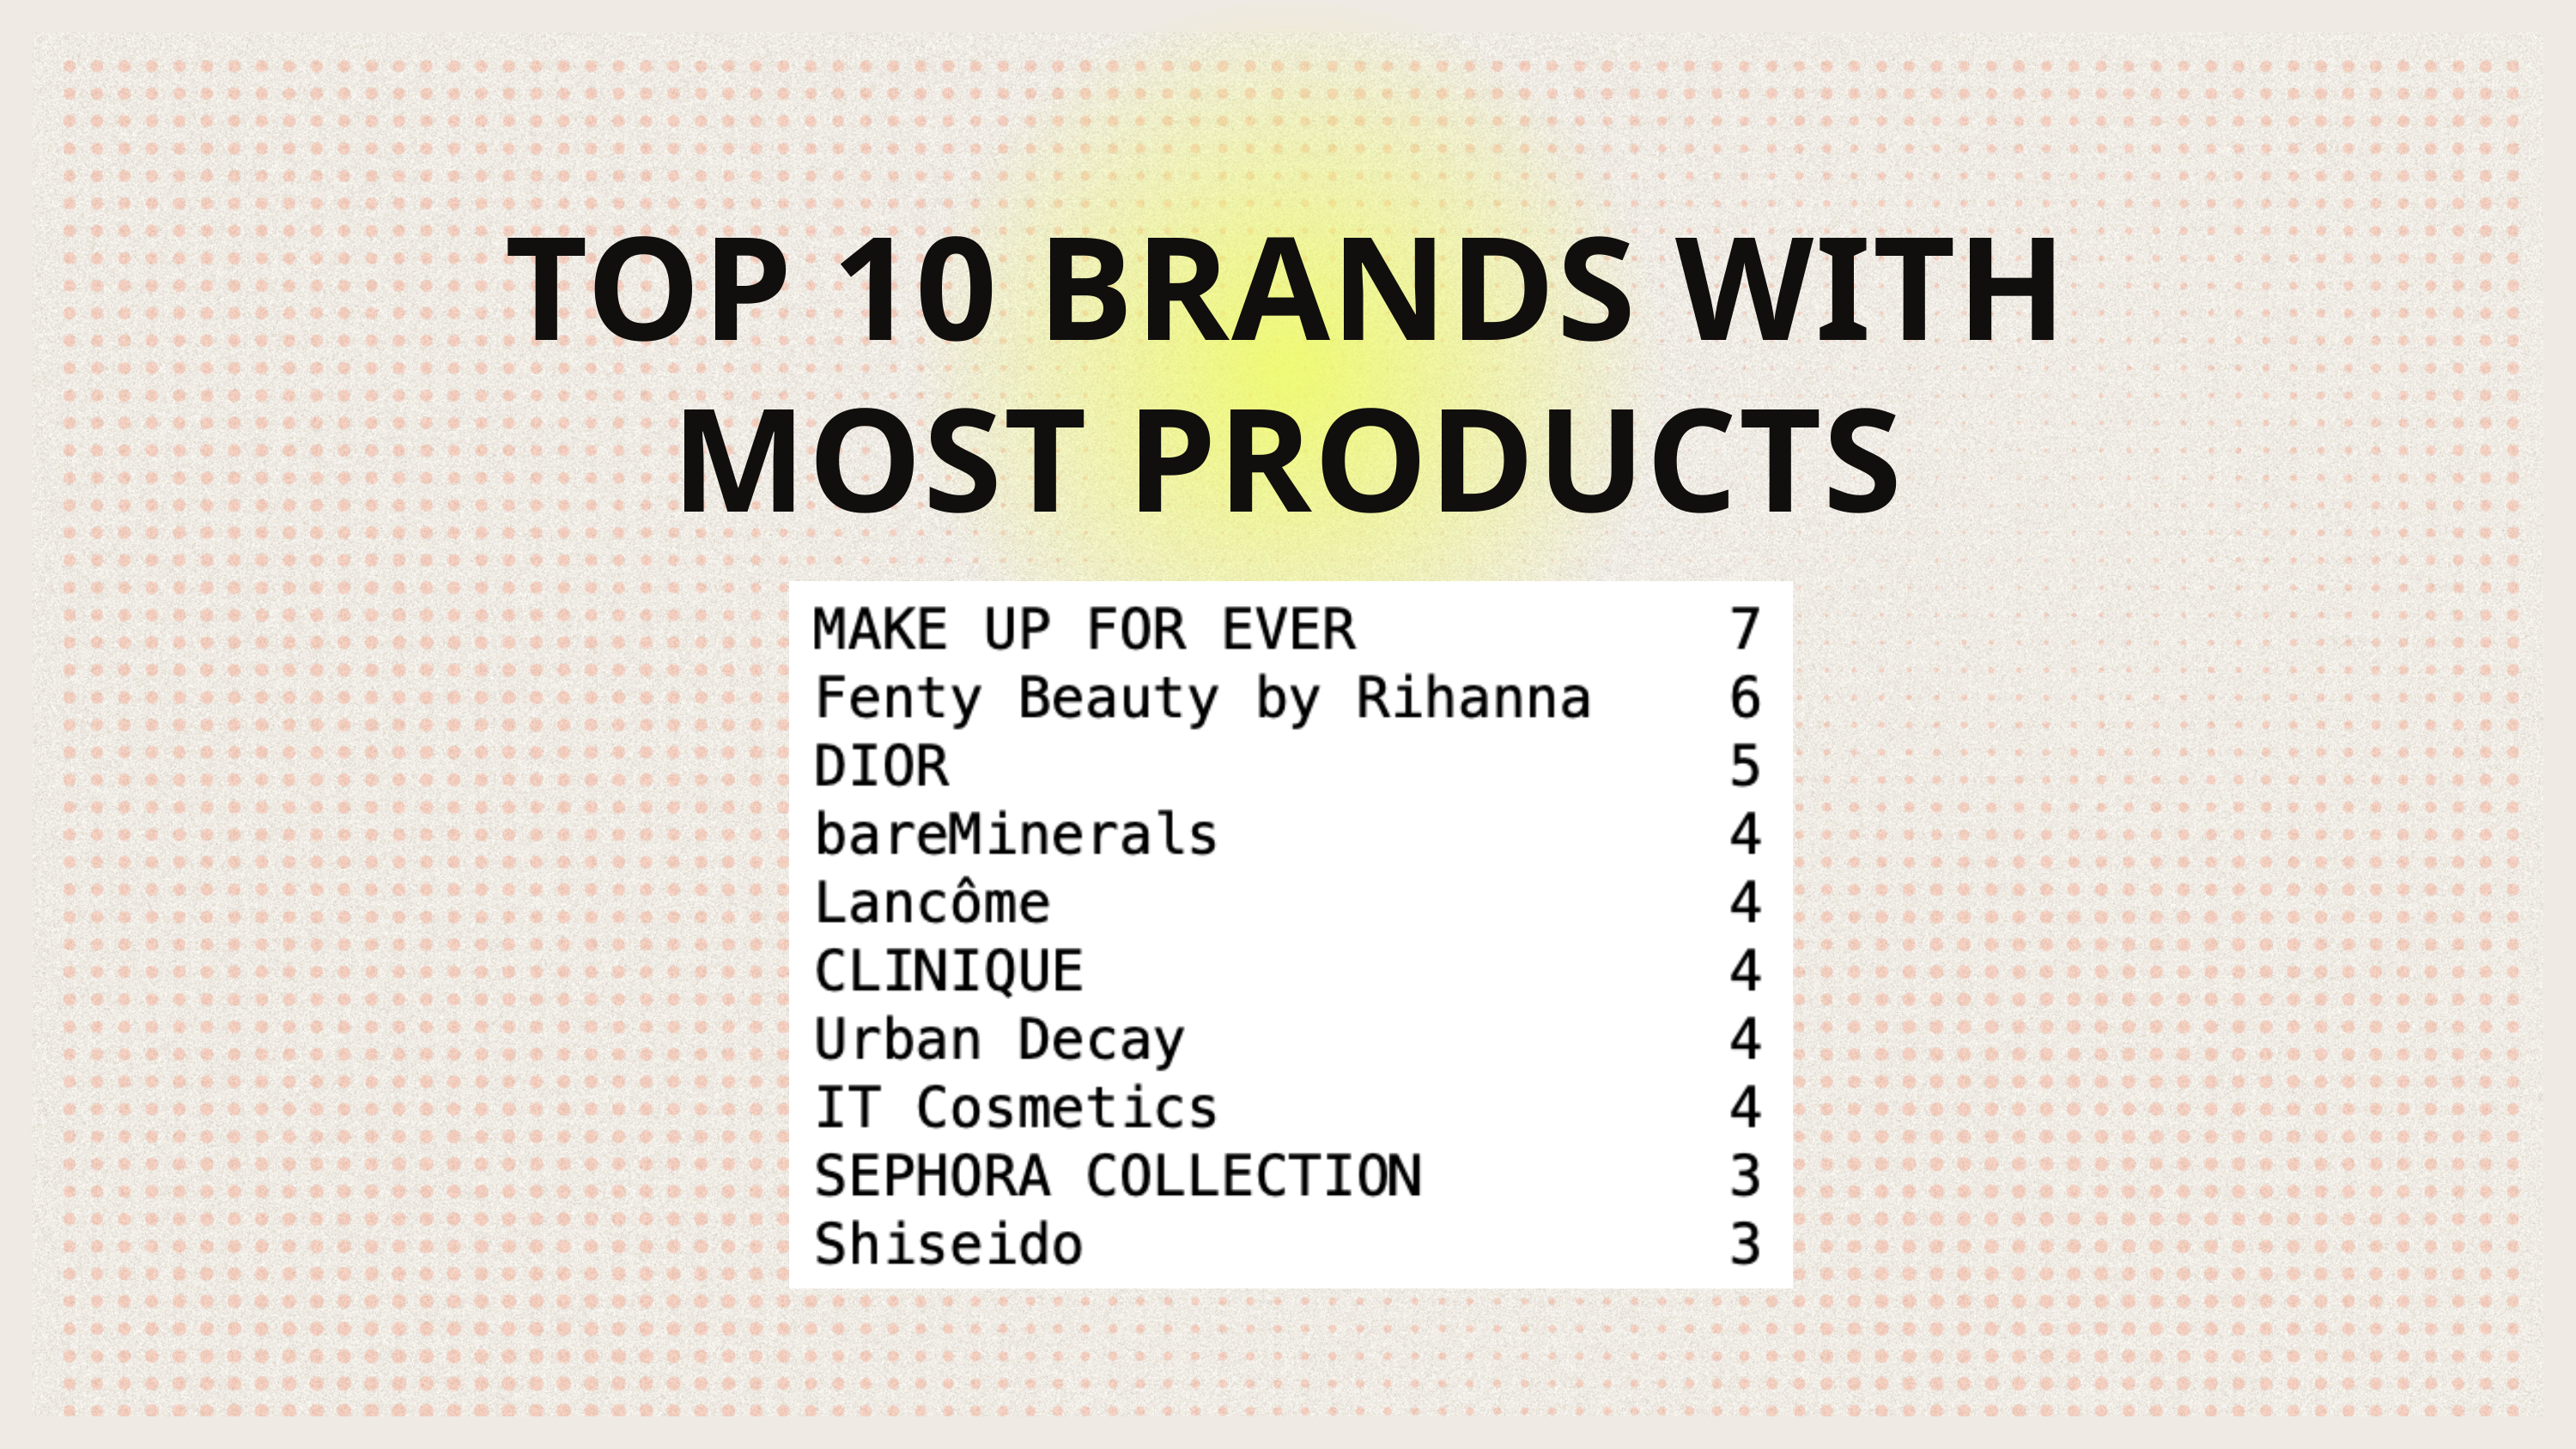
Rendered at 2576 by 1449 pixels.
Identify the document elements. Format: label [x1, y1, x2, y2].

text_box [0, 0, 2576, 1449]
